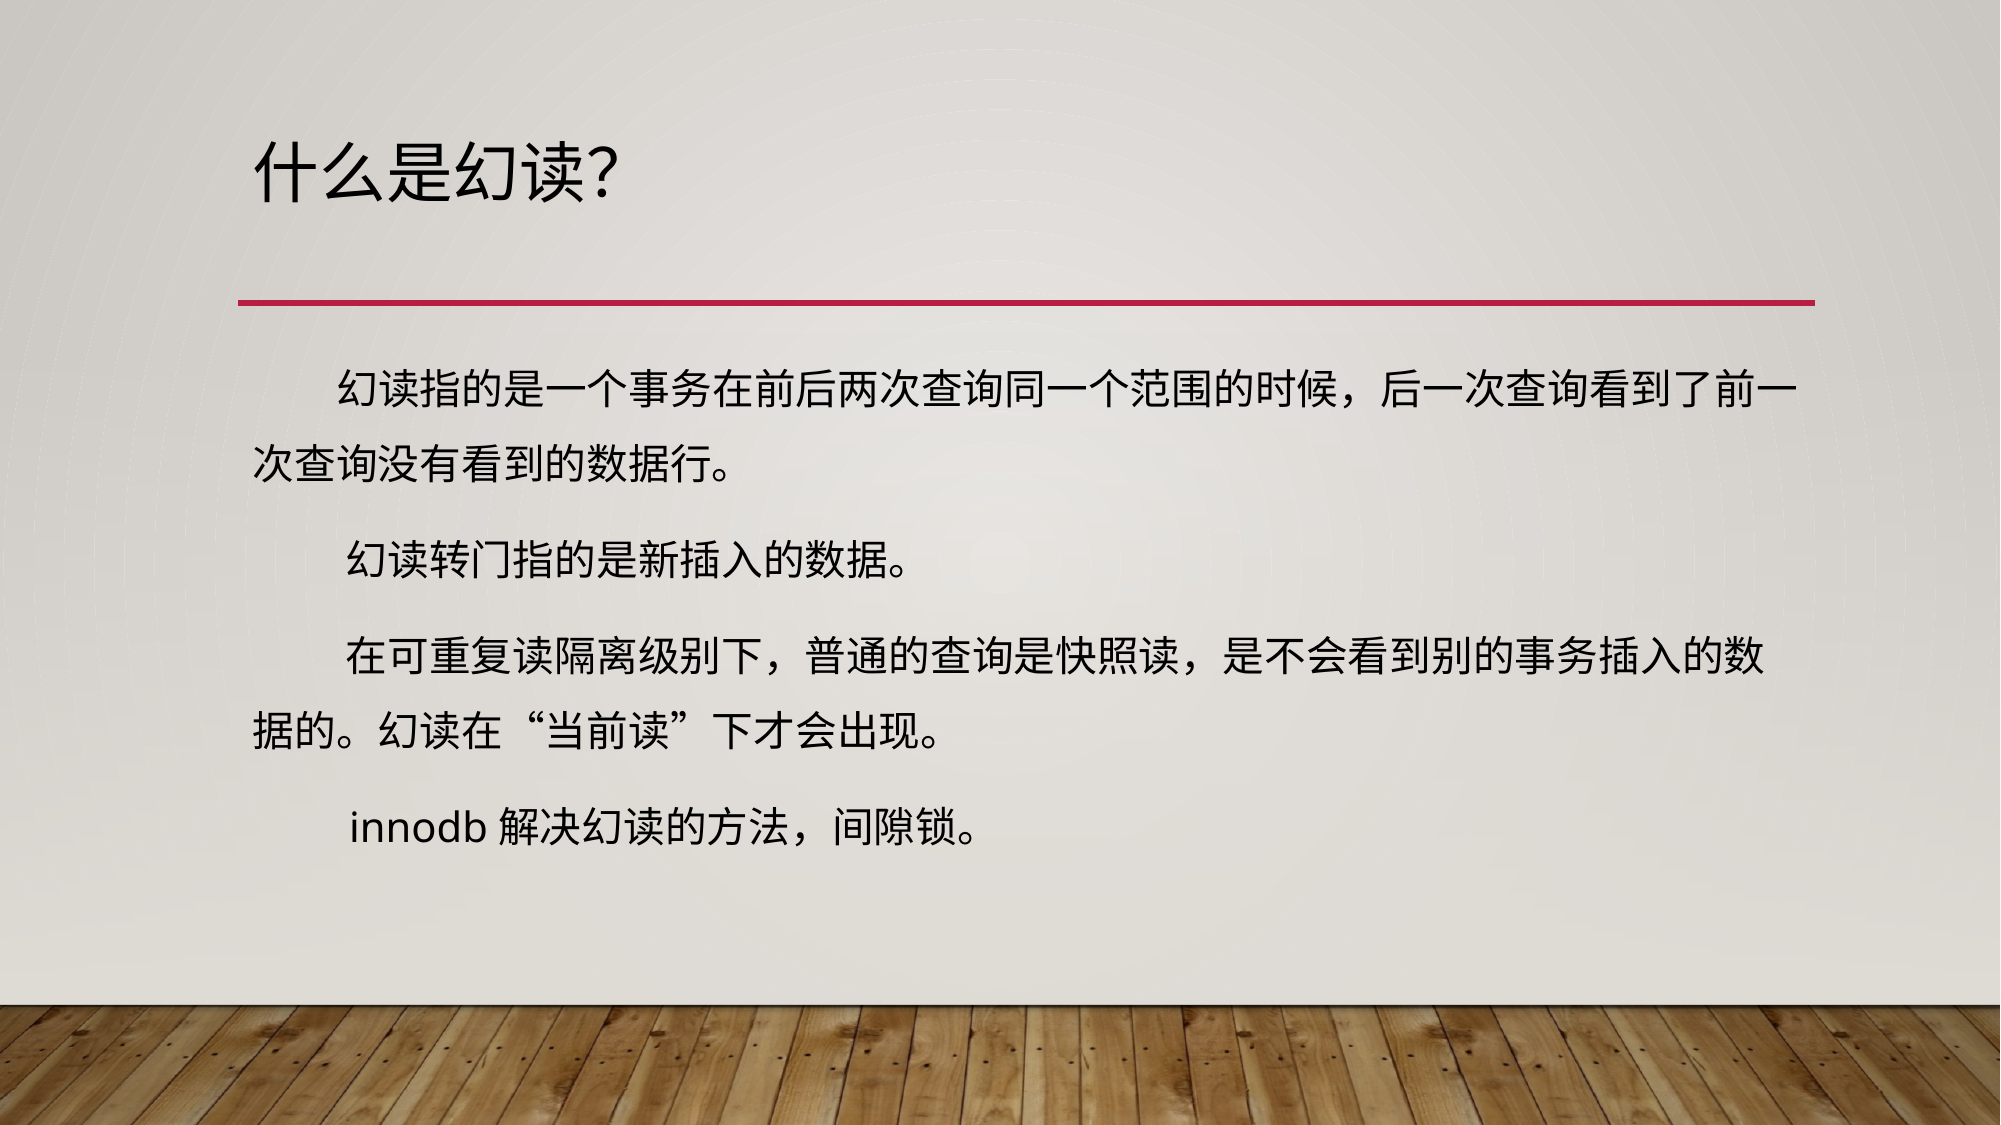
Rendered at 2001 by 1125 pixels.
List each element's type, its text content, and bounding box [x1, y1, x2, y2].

title 什么是幻读？ [237, 132, 1814, 306]
picture [0, 1005, 2000, 1125]
list 幻读指的是一个事务在前后两次查询同一个范围的时候，后一次查询看到了前一次查询没有看到的数据行。 幻读转门指的是新插入的数据。 在可重复读隔离级别下，普通的查询是快照读，是不会看到别的事务插入的数据的。幻读在“当前读”下才会出现。 innodb解决幻读的方法，间隙锁。 [237, 329, 1814, 896]
